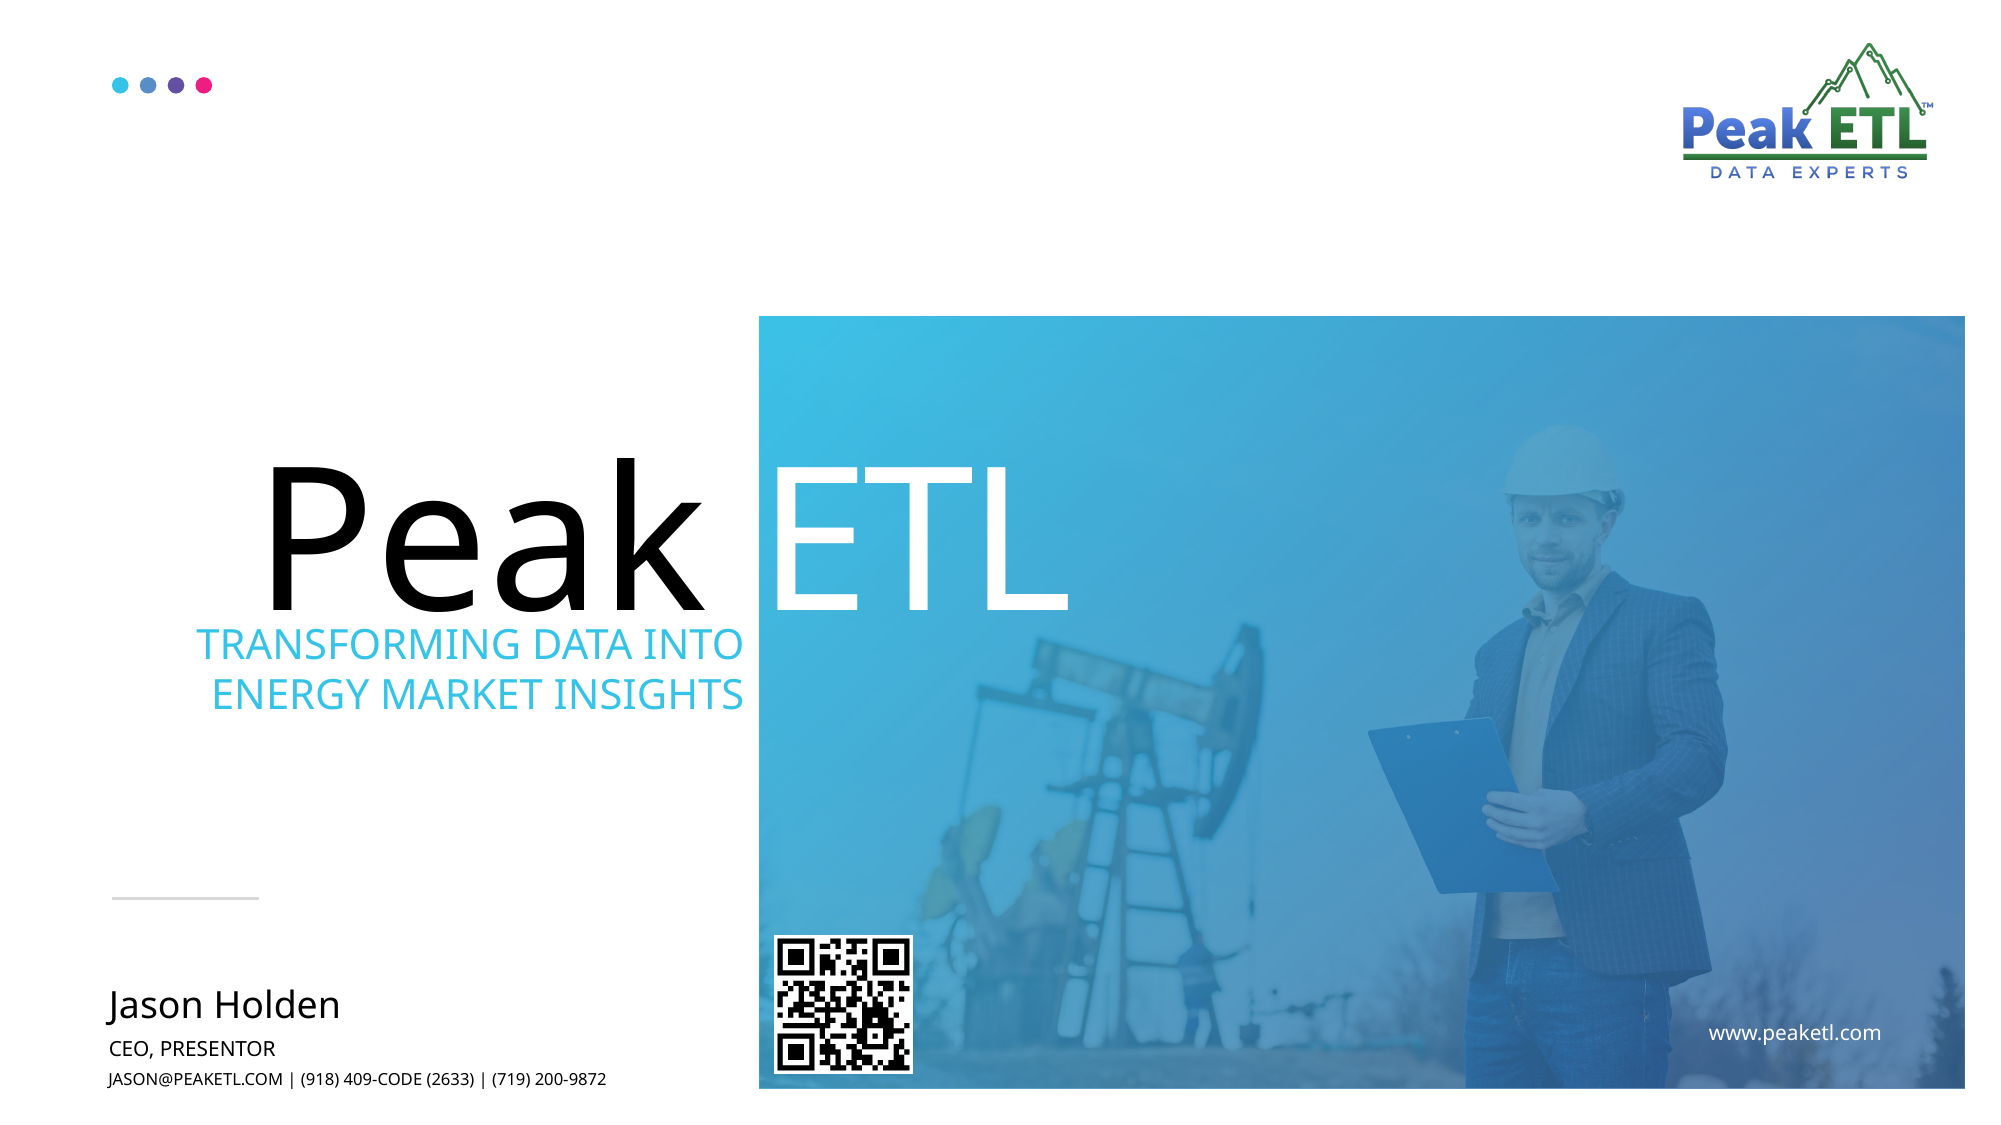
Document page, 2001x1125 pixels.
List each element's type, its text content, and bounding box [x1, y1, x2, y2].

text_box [111, 76, 213, 94]
text_box Jason Holden [94, 990, 388, 1034]
text_box CEO, PRESENTOR [94, 1025, 320, 1053]
text_box JASON@PEAKETL.COM | (918) 409-CODE (2633) | (719) 200-9872 [93, 1053, 646, 1096]
picture [759, 316, 1965, 1089]
picture [1666, 33, 1950, 187]
text_box Peak ETL [83, 455, 759, 658]
text_box TRANSFORMING DATA INTO ENERGY MARKET INSIGHTS [94, 610, 759, 725]
